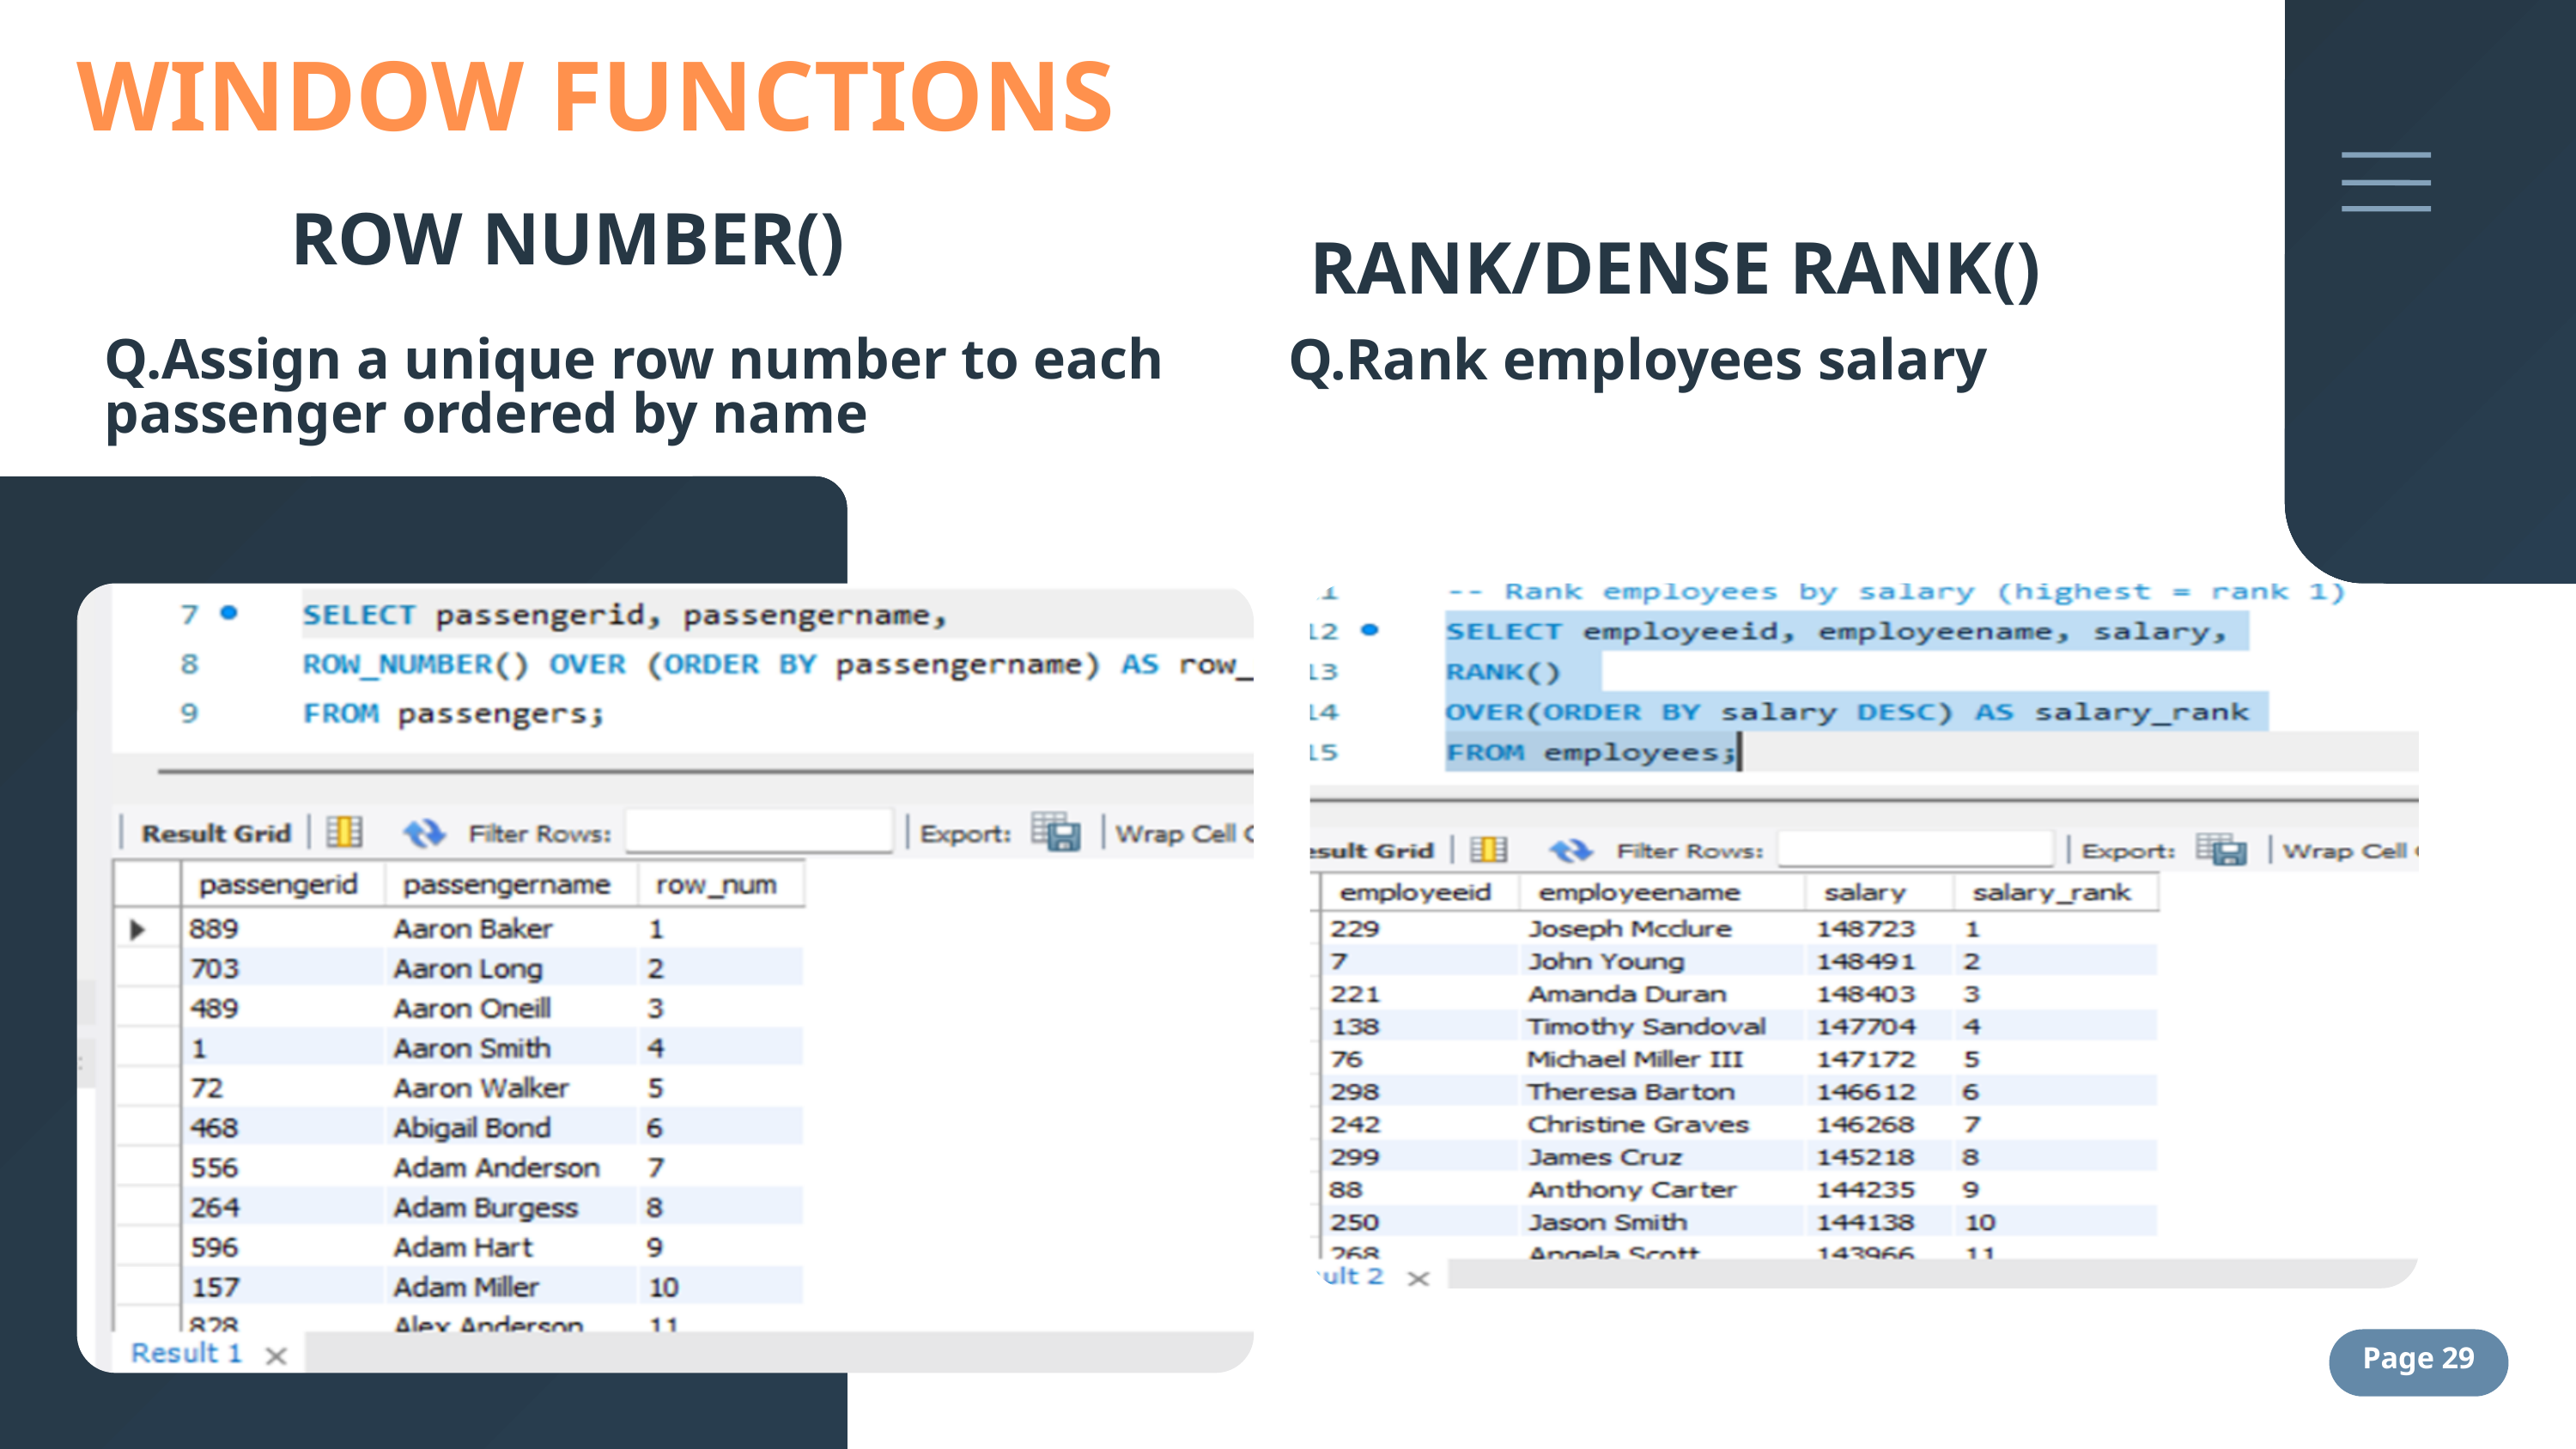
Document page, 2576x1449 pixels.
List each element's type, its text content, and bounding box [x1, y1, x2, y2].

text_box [0, 476, 848, 1449]
text_box Q.Rank employees salary [1287, 334, 2280, 391]
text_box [76, 583, 1255, 1373]
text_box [2284, 0, 2576, 584]
text_box ROW NUMBER() [290, 207, 1310, 280]
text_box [1309, 583, 2420, 1288]
text_box Q.Assign a unique row number to each passenger ordered by name [104, 334, 1224, 445]
text_box RANK/DENSE RANK() [1309, 236, 2280, 309]
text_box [2329, 1329, 2509, 1397]
text_box WINDOW FUNCTIONS [76, 53, 1168, 150]
